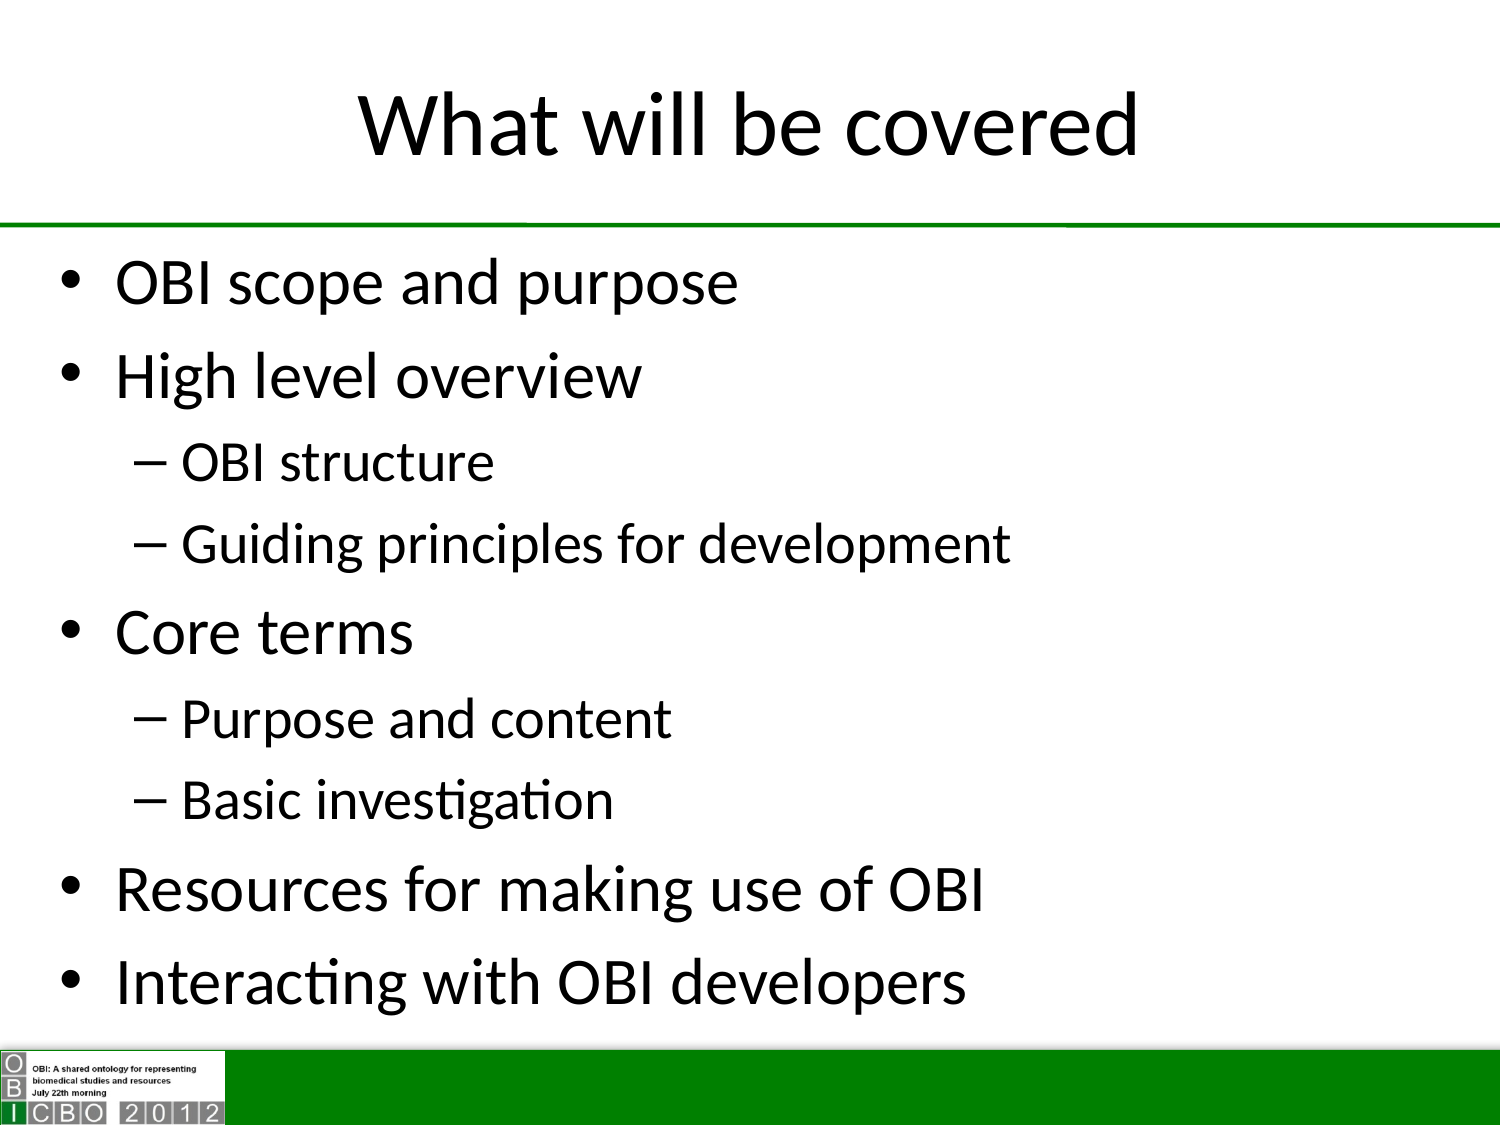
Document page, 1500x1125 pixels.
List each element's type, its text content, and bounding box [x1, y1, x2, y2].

picture [1, 1051, 225, 1125]
list OBI scope and purpose High level overview OBI structure Guiding principles for development Core terms Purpose and content Basic investigation Resources for making use of OBI Interacting with OBI developers [44, 230, 1459, 1038]
title What will be covered [75, 24, 1425, 213]
